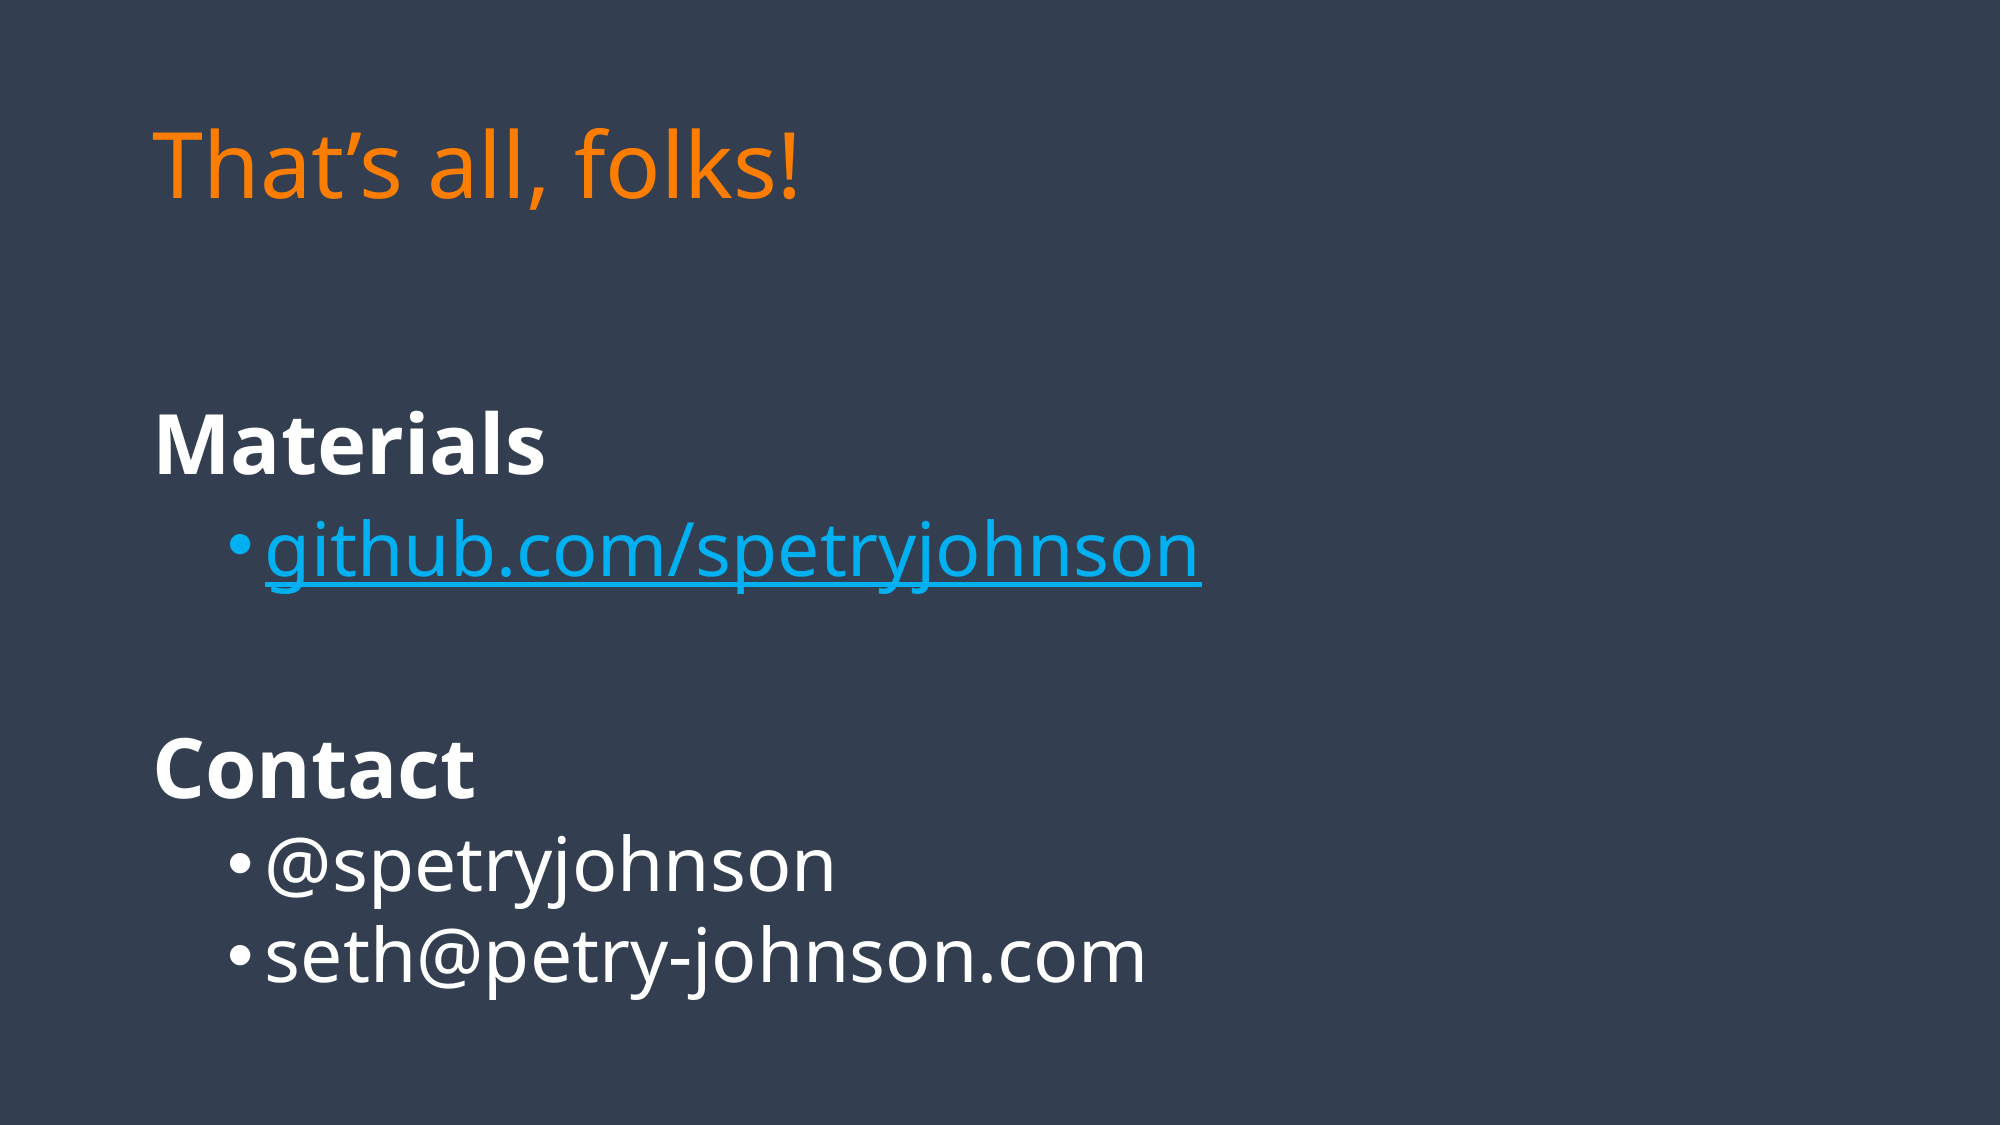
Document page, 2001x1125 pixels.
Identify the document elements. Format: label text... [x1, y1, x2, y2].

list Materials github.com/spetryjohnson Contact @spetryjohnson seth@petry-johnson.com [137, 299, 1863, 1125]
title That’s all, folks! [137, 59, 1863, 278]
